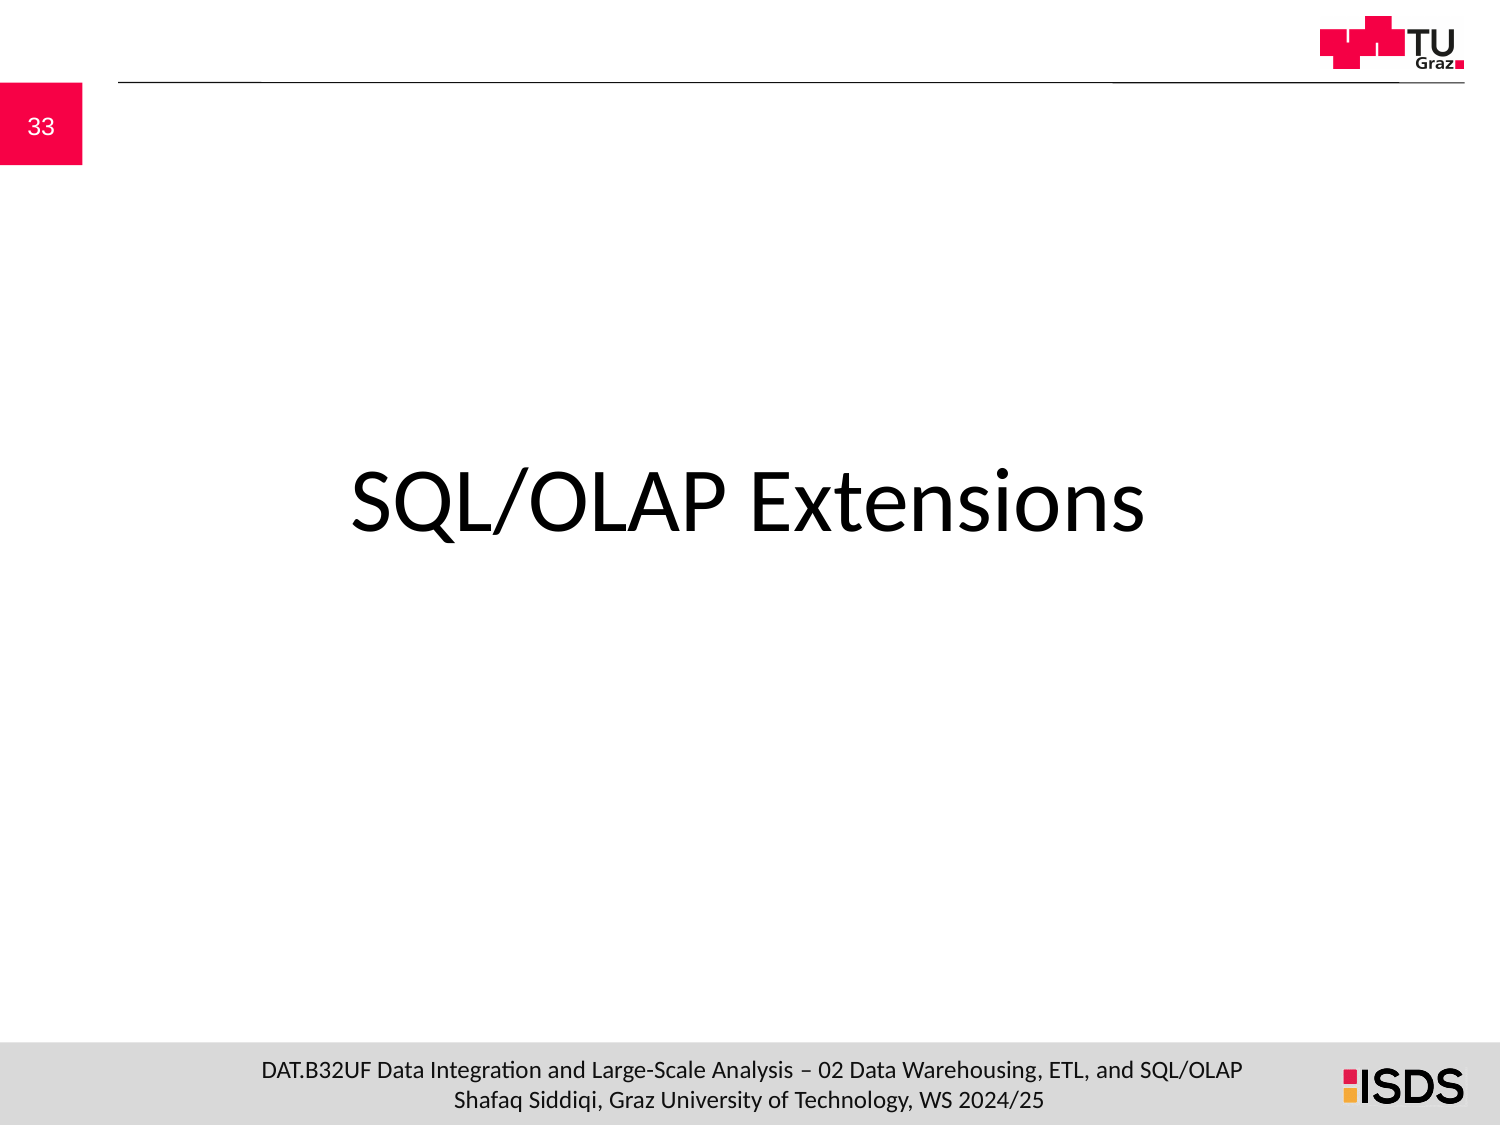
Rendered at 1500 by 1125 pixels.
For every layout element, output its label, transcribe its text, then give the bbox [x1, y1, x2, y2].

picture [1320, 16, 1464, 69]
title SQL/OLAP Extensions [33, 343, 1465, 558]
picture [1339, 1065, 1468, 1107]
